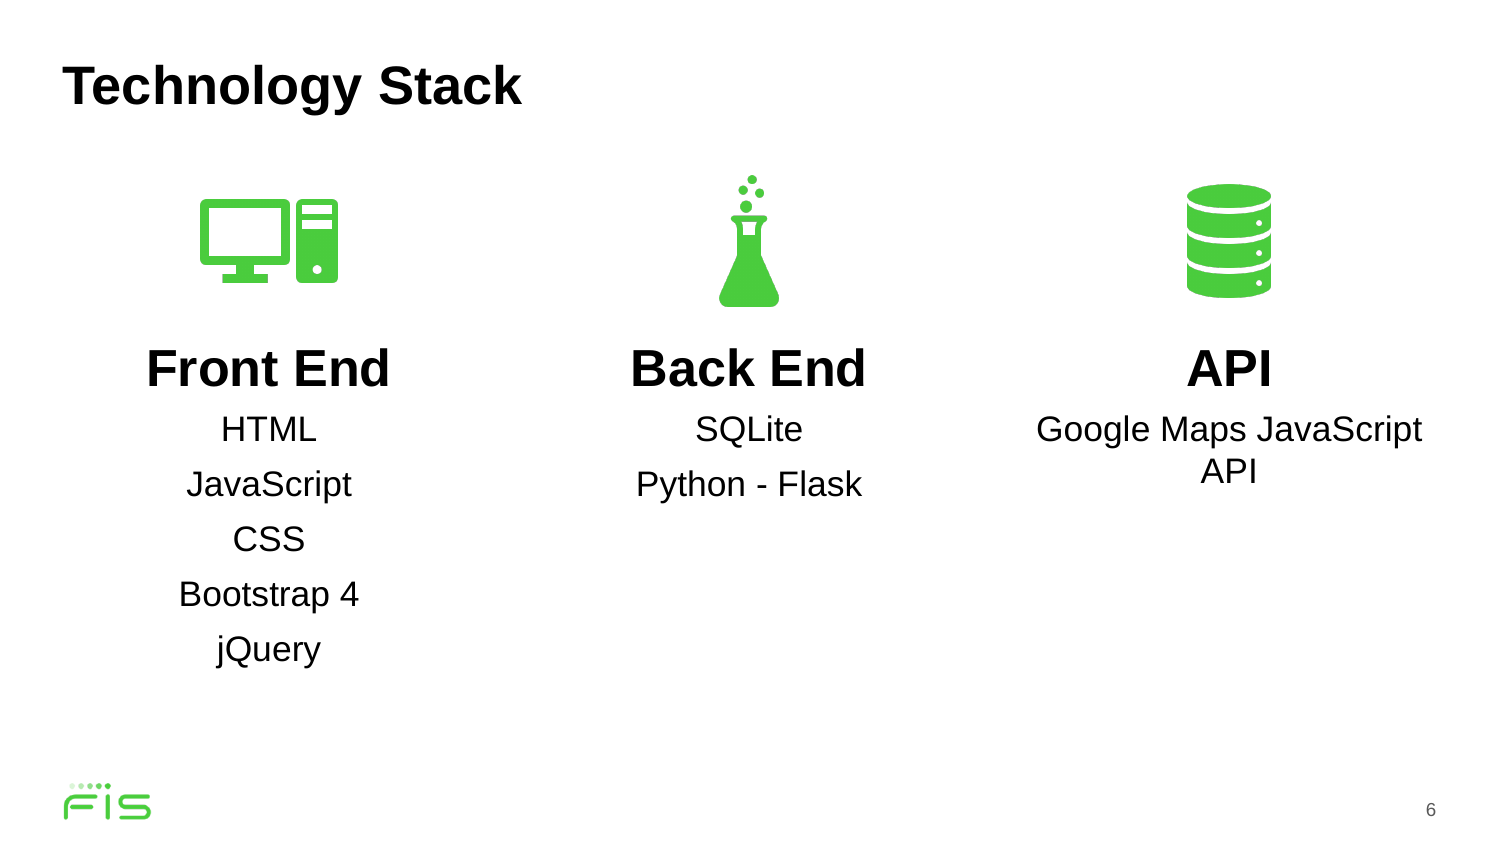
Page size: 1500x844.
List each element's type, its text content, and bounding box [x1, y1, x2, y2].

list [63, 144, 1435, 700]
slide_number 6 [1359, 799, 1437, 822]
picture [58, 780, 154, 823]
title Technology Stack [62, 62, 1435, 144]
